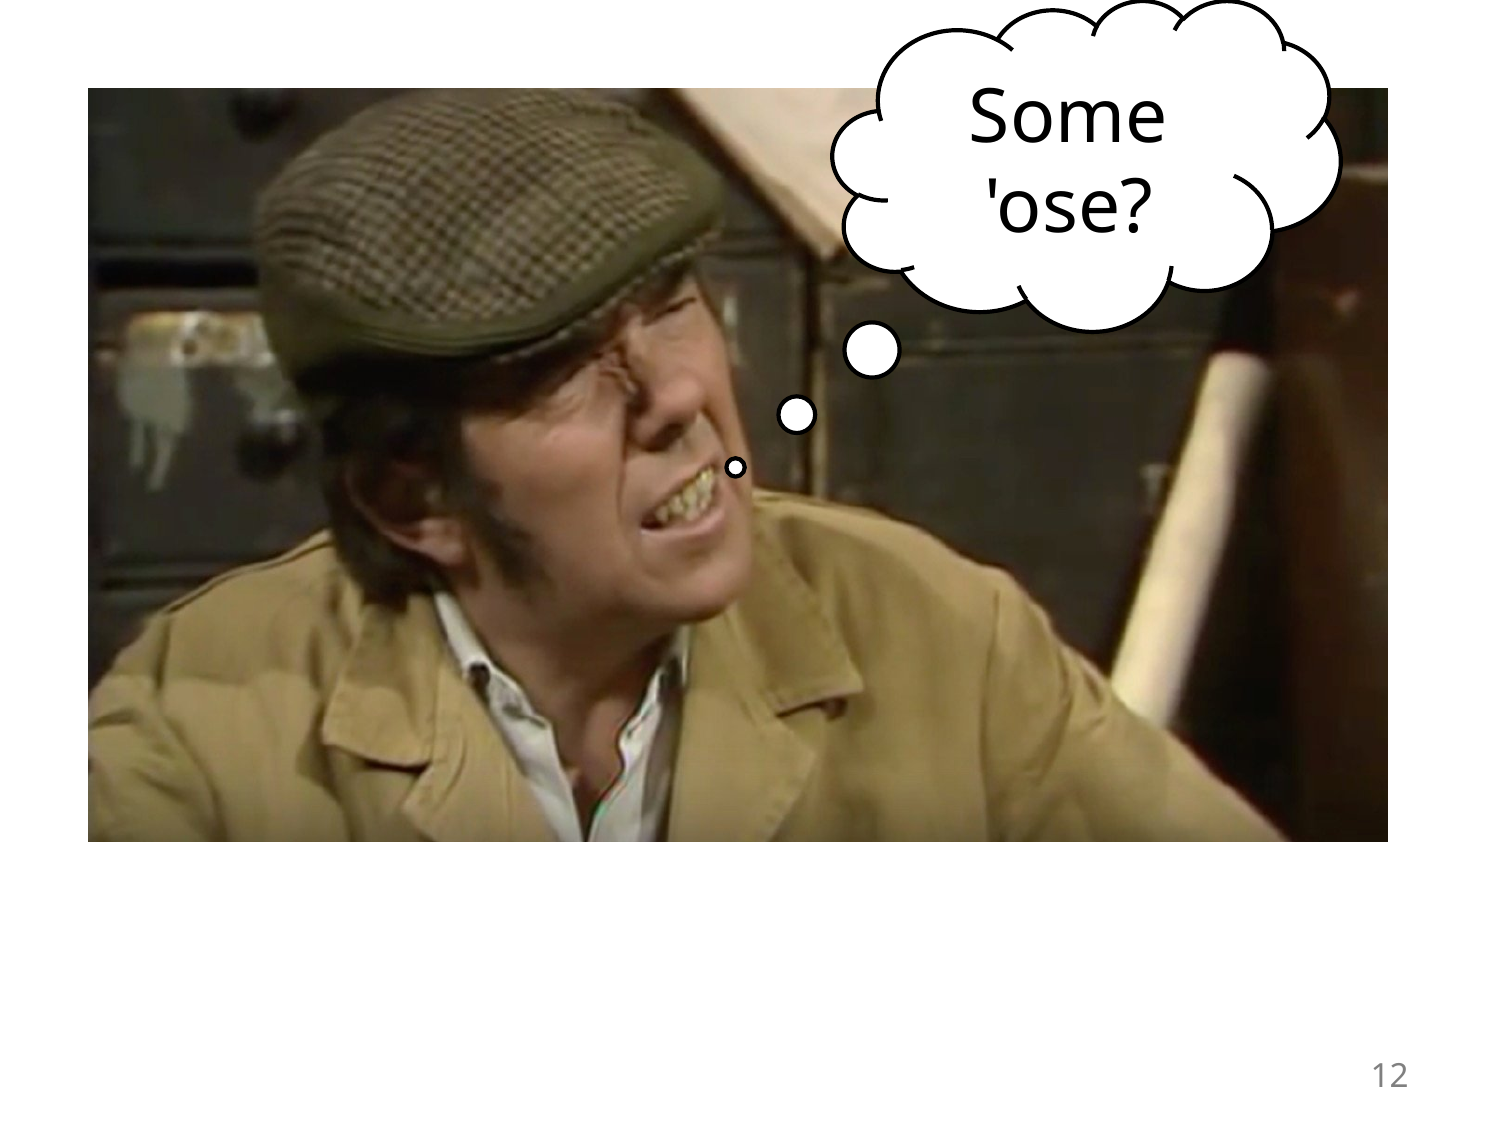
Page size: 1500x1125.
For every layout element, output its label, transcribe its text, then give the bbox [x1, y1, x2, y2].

text_box Some 'ose? [877, 0, 1331, 86]
picture [88, 88, 1388, 842]
